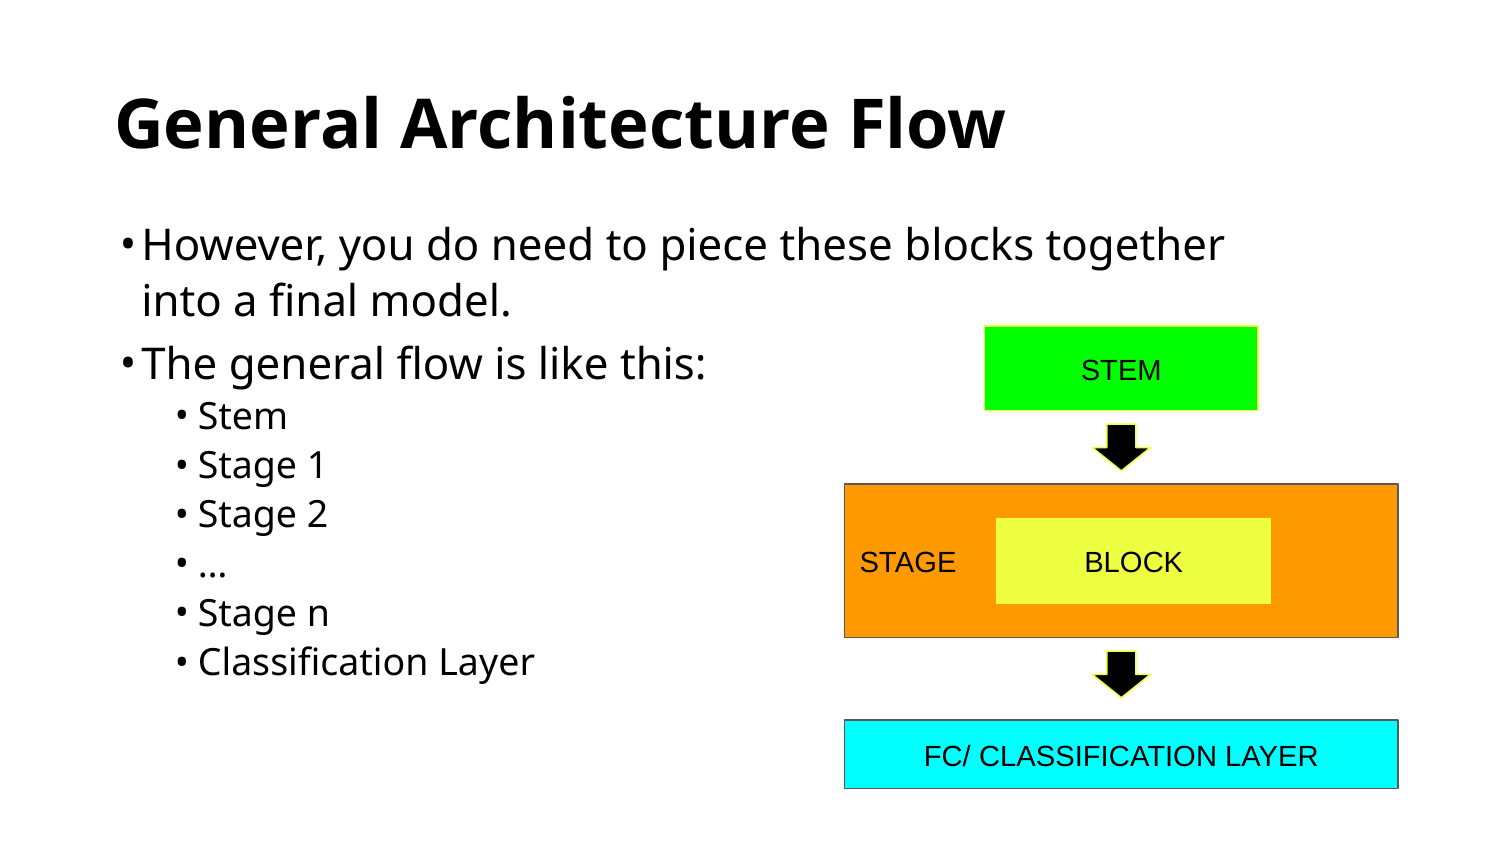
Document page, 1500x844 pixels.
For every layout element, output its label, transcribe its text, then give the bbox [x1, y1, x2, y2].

text_box BLOCK [996, 518, 1271, 604]
text_box FC/ CLASSIFICATION LAYER [844, 720, 1399, 789]
text_box However, you do need to piece these blocks together into a final model. The general flow is like this: Stem Stage 1 Stage 2 … Stage n Classification Layer [118, 205, 1283, 683]
text_box STAGE [844, 484, 1399, 638]
title General Architecture Flow [112, 78, 1349, 221]
text_box STEM [984, 325, 1259, 411]
text_box [1092, 651, 1151, 698]
text_box [1092, 424, 1151, 471]
